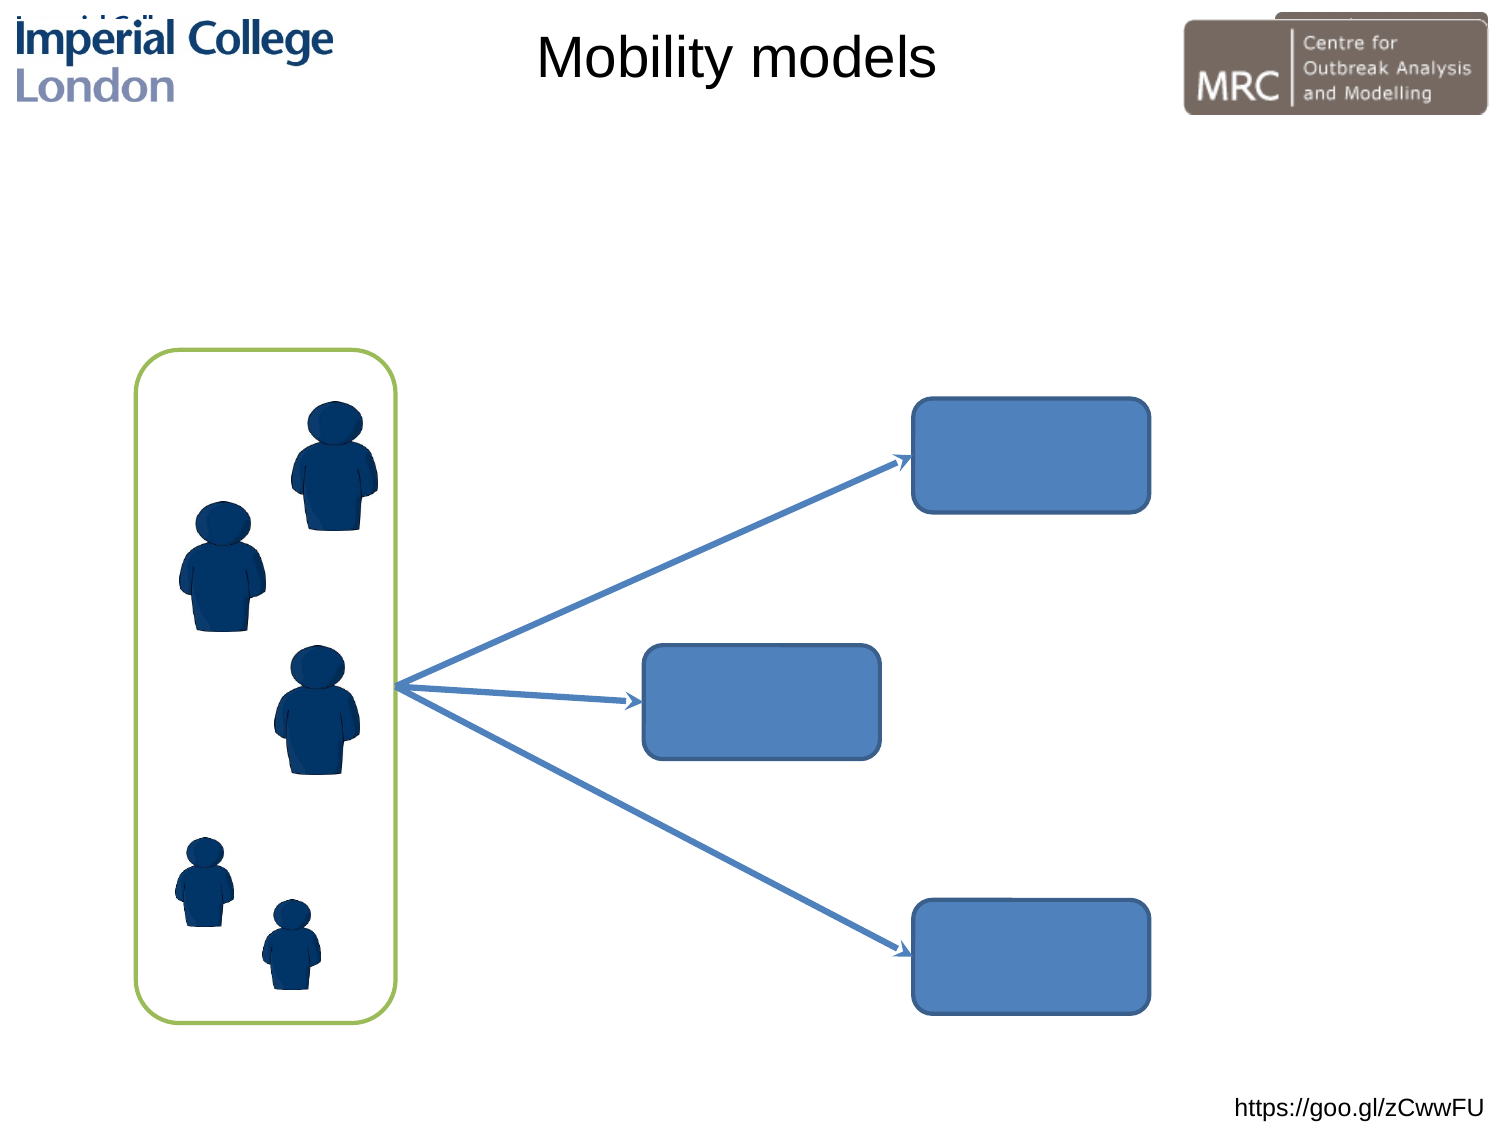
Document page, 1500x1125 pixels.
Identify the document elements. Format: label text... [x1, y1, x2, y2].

text_box [135, 349, 396, 1024]
picture [1183, 12, 1489, 115]
text_box [913, 398, 1150, 513]
text_box Mobility models [199, 7, 1275, 100]
picture [17, 15, 333, 102]
picture [261, 899, 322, 990]
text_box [395, 455, 914, 686]
text_box [913, 899, 1150, 1014]
picture [179, 501, 266, 632]
picture [273, 644, 360, 776]
picture [291, 400, 378, 532]
picture [174, 836, 235, 927]
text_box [395, 686, 914, 957]
